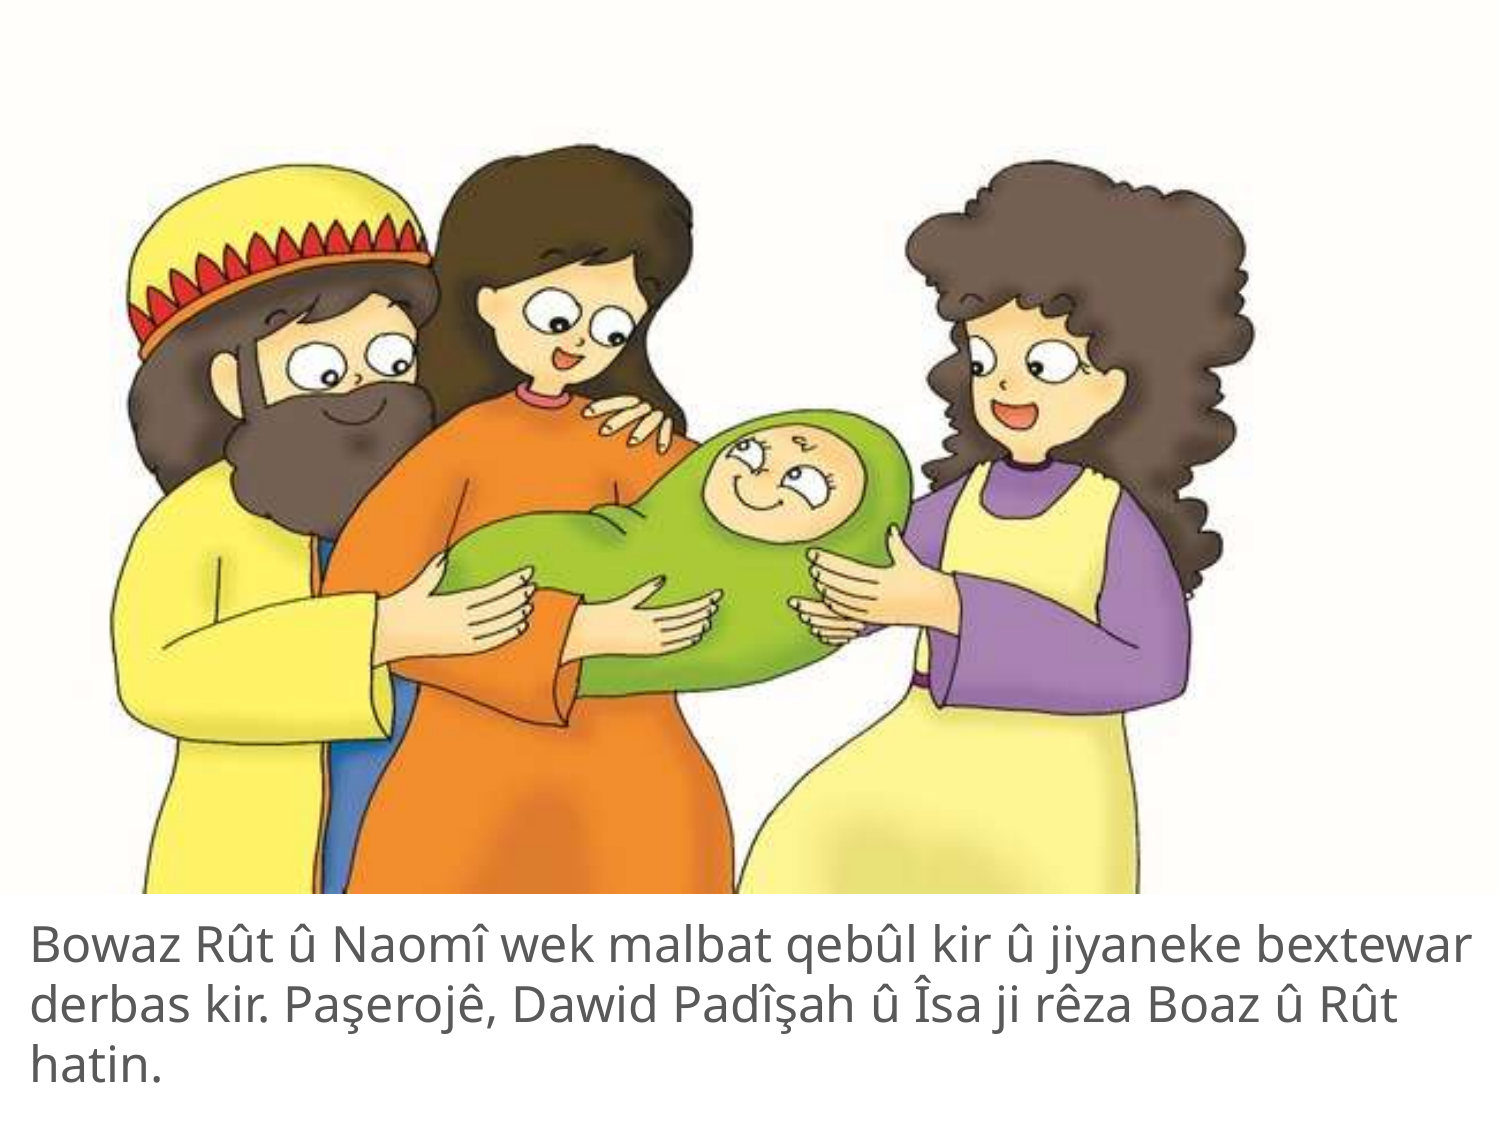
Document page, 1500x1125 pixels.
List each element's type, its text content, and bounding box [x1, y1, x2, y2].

picture [0, 0, 1498, 894]
text_box Bowaz Rût û Naomî wek malbat qebûl kir û jiyaneke bextewar derbas kir. Paşerojê, Dawid Padîşah û Îsa ji rêza Boaz û Rût hatin. [14, 905, 1500, 1100]
